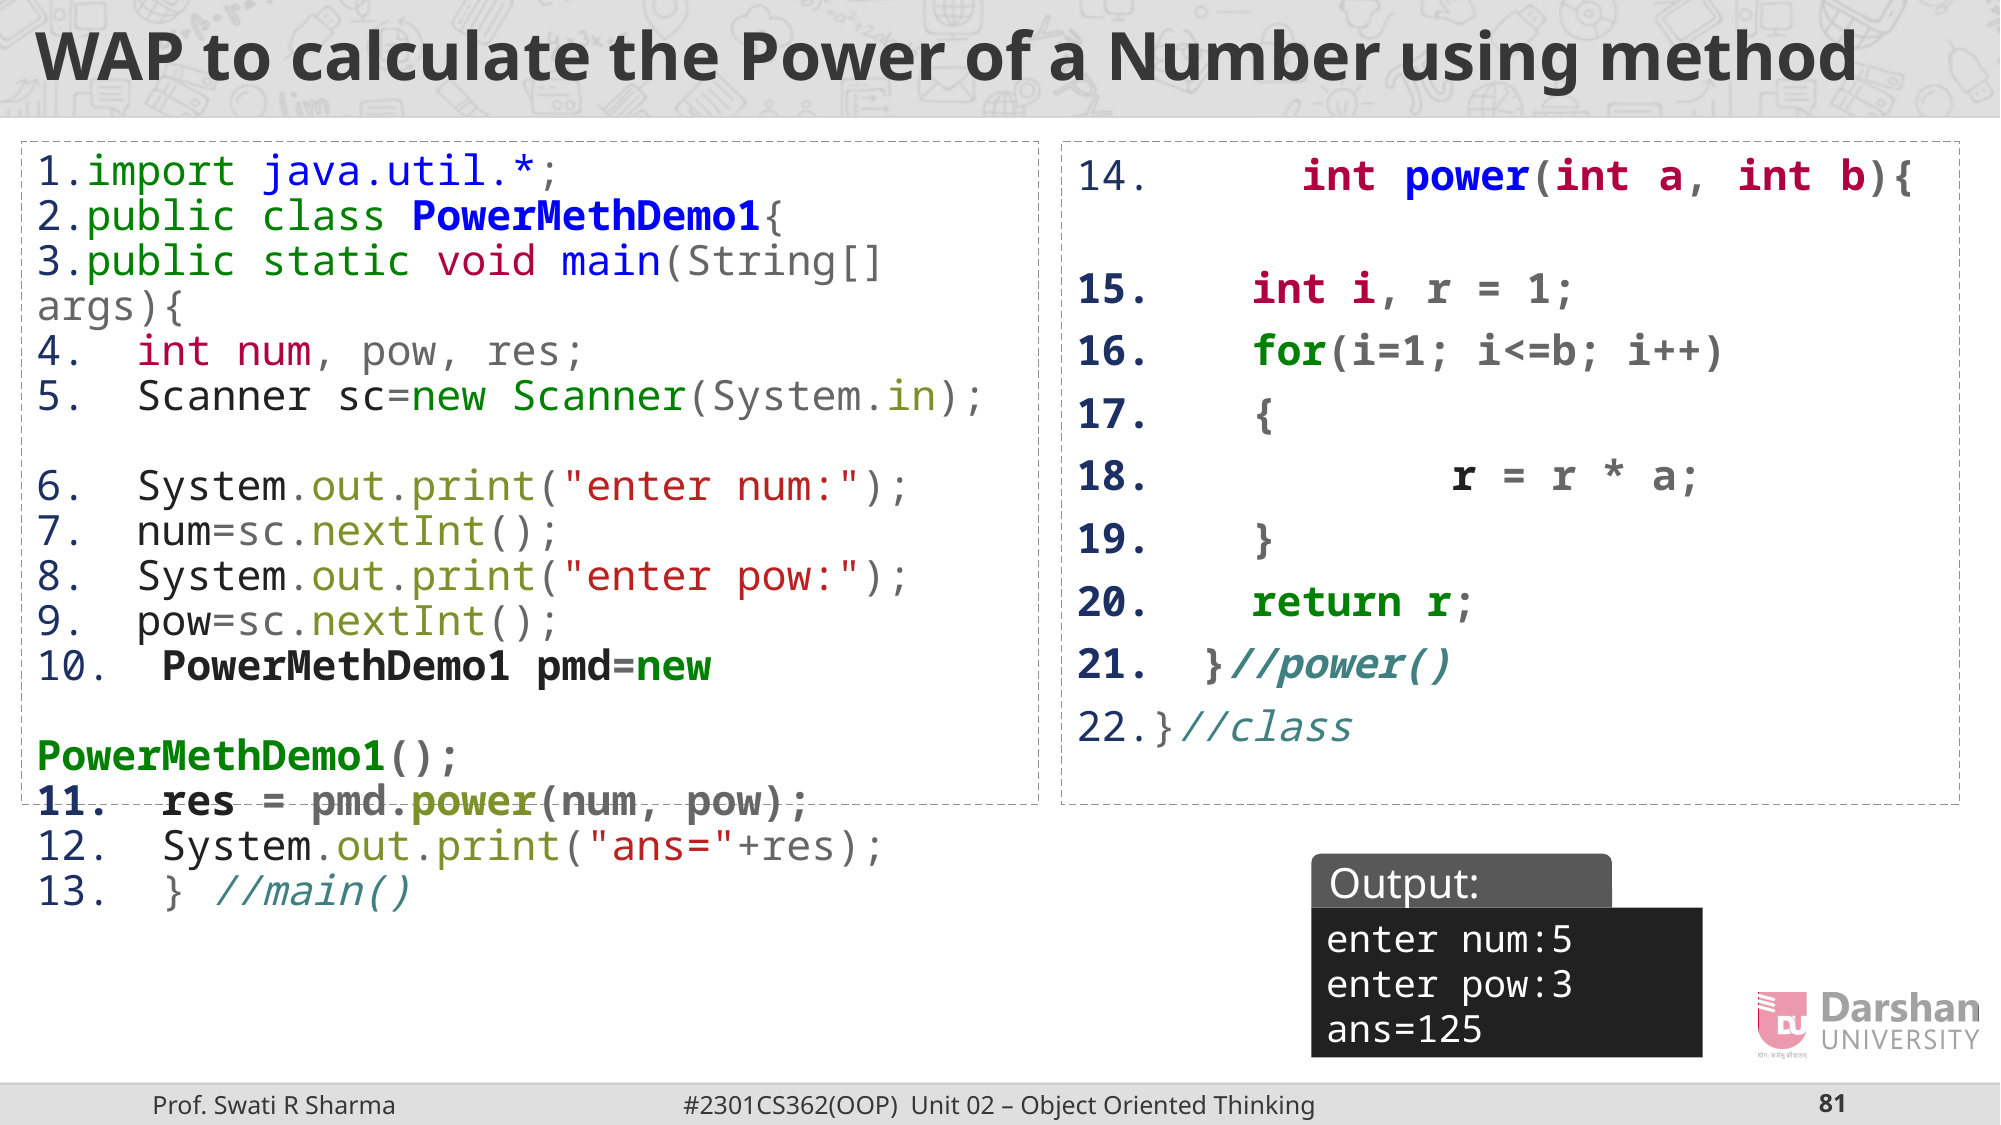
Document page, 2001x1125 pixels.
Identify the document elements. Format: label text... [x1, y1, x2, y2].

text_box Output: [1310, 852, 1614, 909]
text_box int power(int a, int b){ int i, r = 1; for(i=1; i<=b; i++) { r = r * a; } return r; }//power() }//class [1061, 141, 1960, 805]
list import java.util.*; public class PowerMethDemo1{ public static void main(String[] args){ int num, pow, res; Scanner sc=new Scanner(System.in); System.out.print("enter num:"); num=sc.nextInt(); System.out.print("enter pow:"); pow=sc.nextInt(); PowerMethDemo1 pmd=new PowerMethDemo1(); res = pmd.power(num, pow); System.out.print("ans="+res); } //main() [21, 141, 1039, 805]
title WAP to calculate the Power of a Number using method [0, 0, 2000, 117]
text_box enter num:5 enter pow:3 ans=125 [1311, 907, 1703, 1058]
title Declaring an Object [1758, 992, 1979, 1059]
